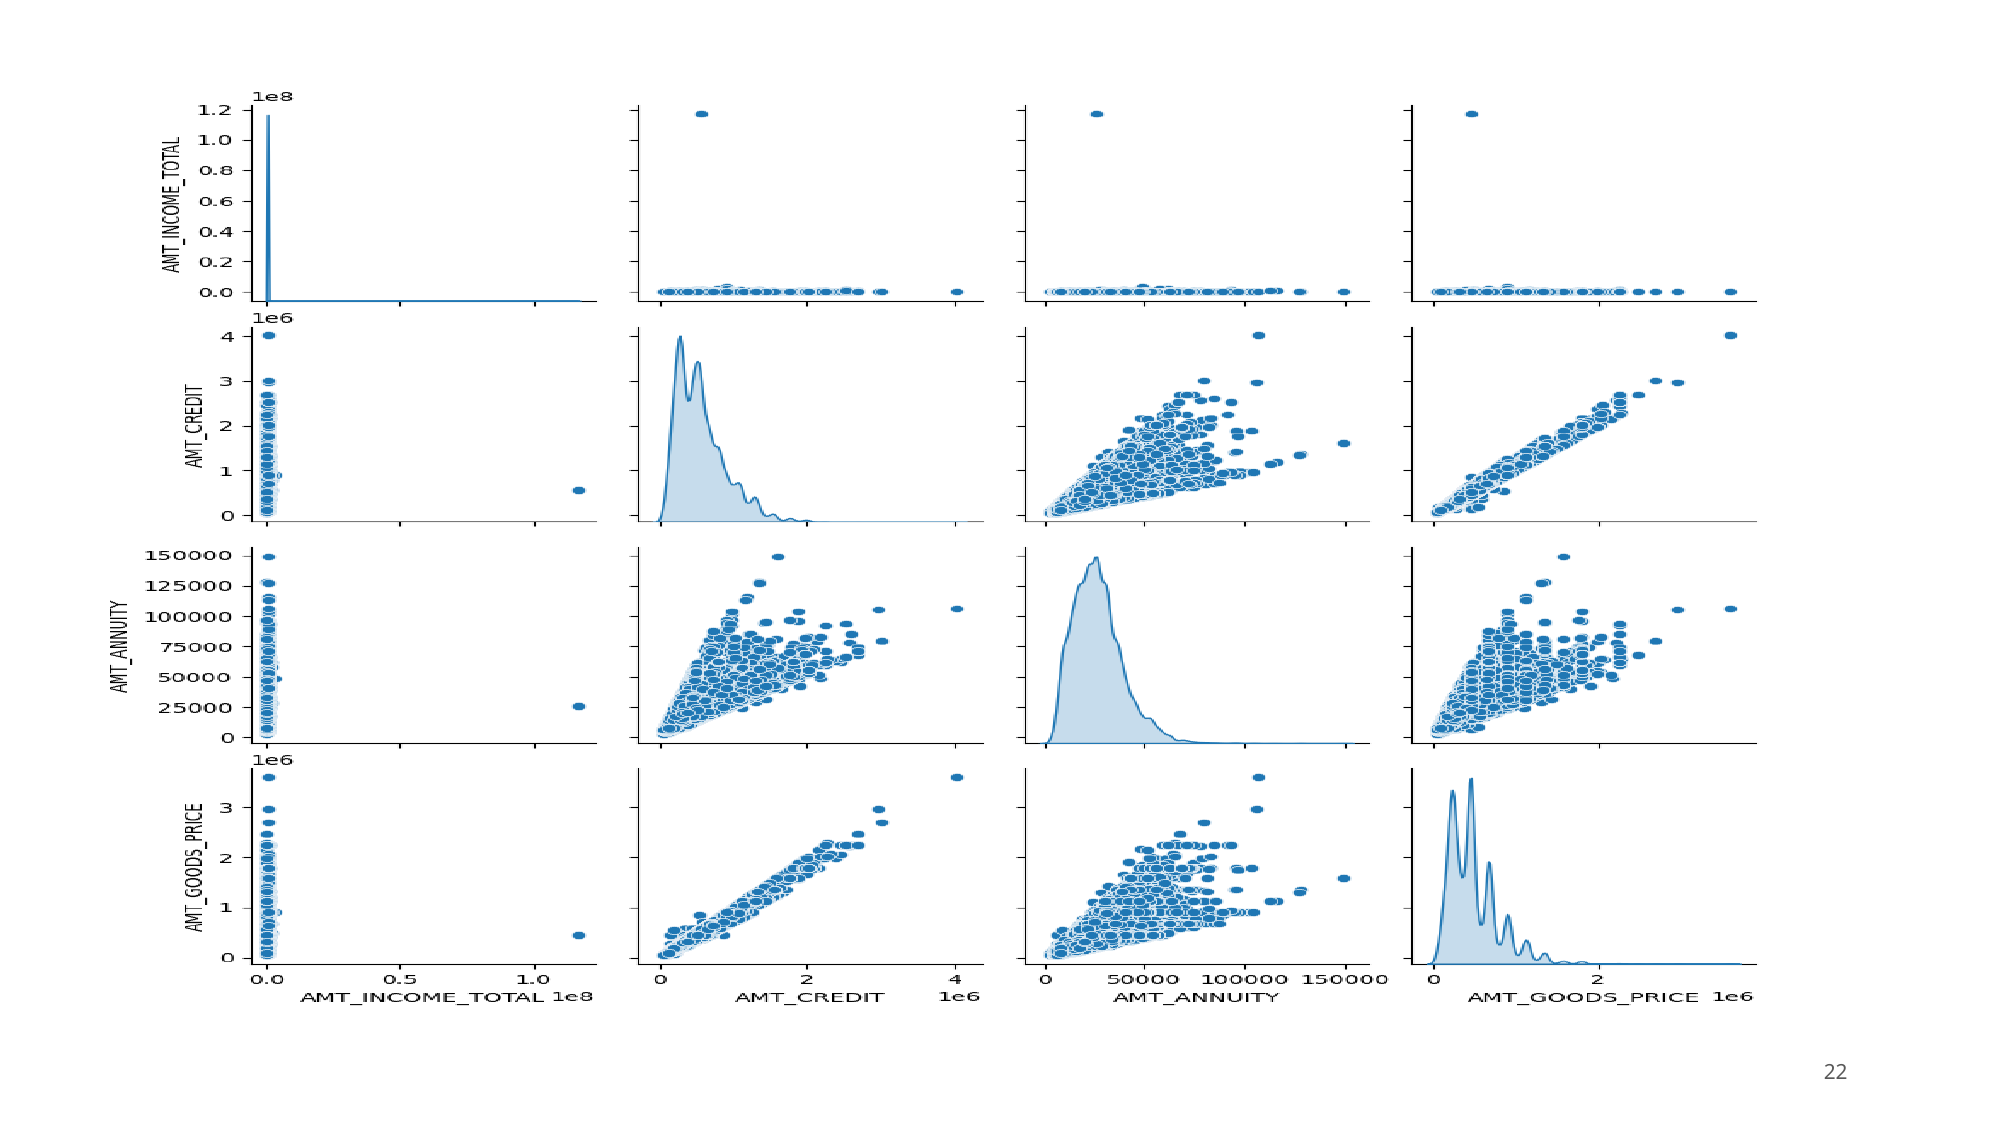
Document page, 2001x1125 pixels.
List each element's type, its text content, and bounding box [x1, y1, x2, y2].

slide_number 22 [1412, 1042, 1863, 1103]
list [93, 81, 1773, 1014]
